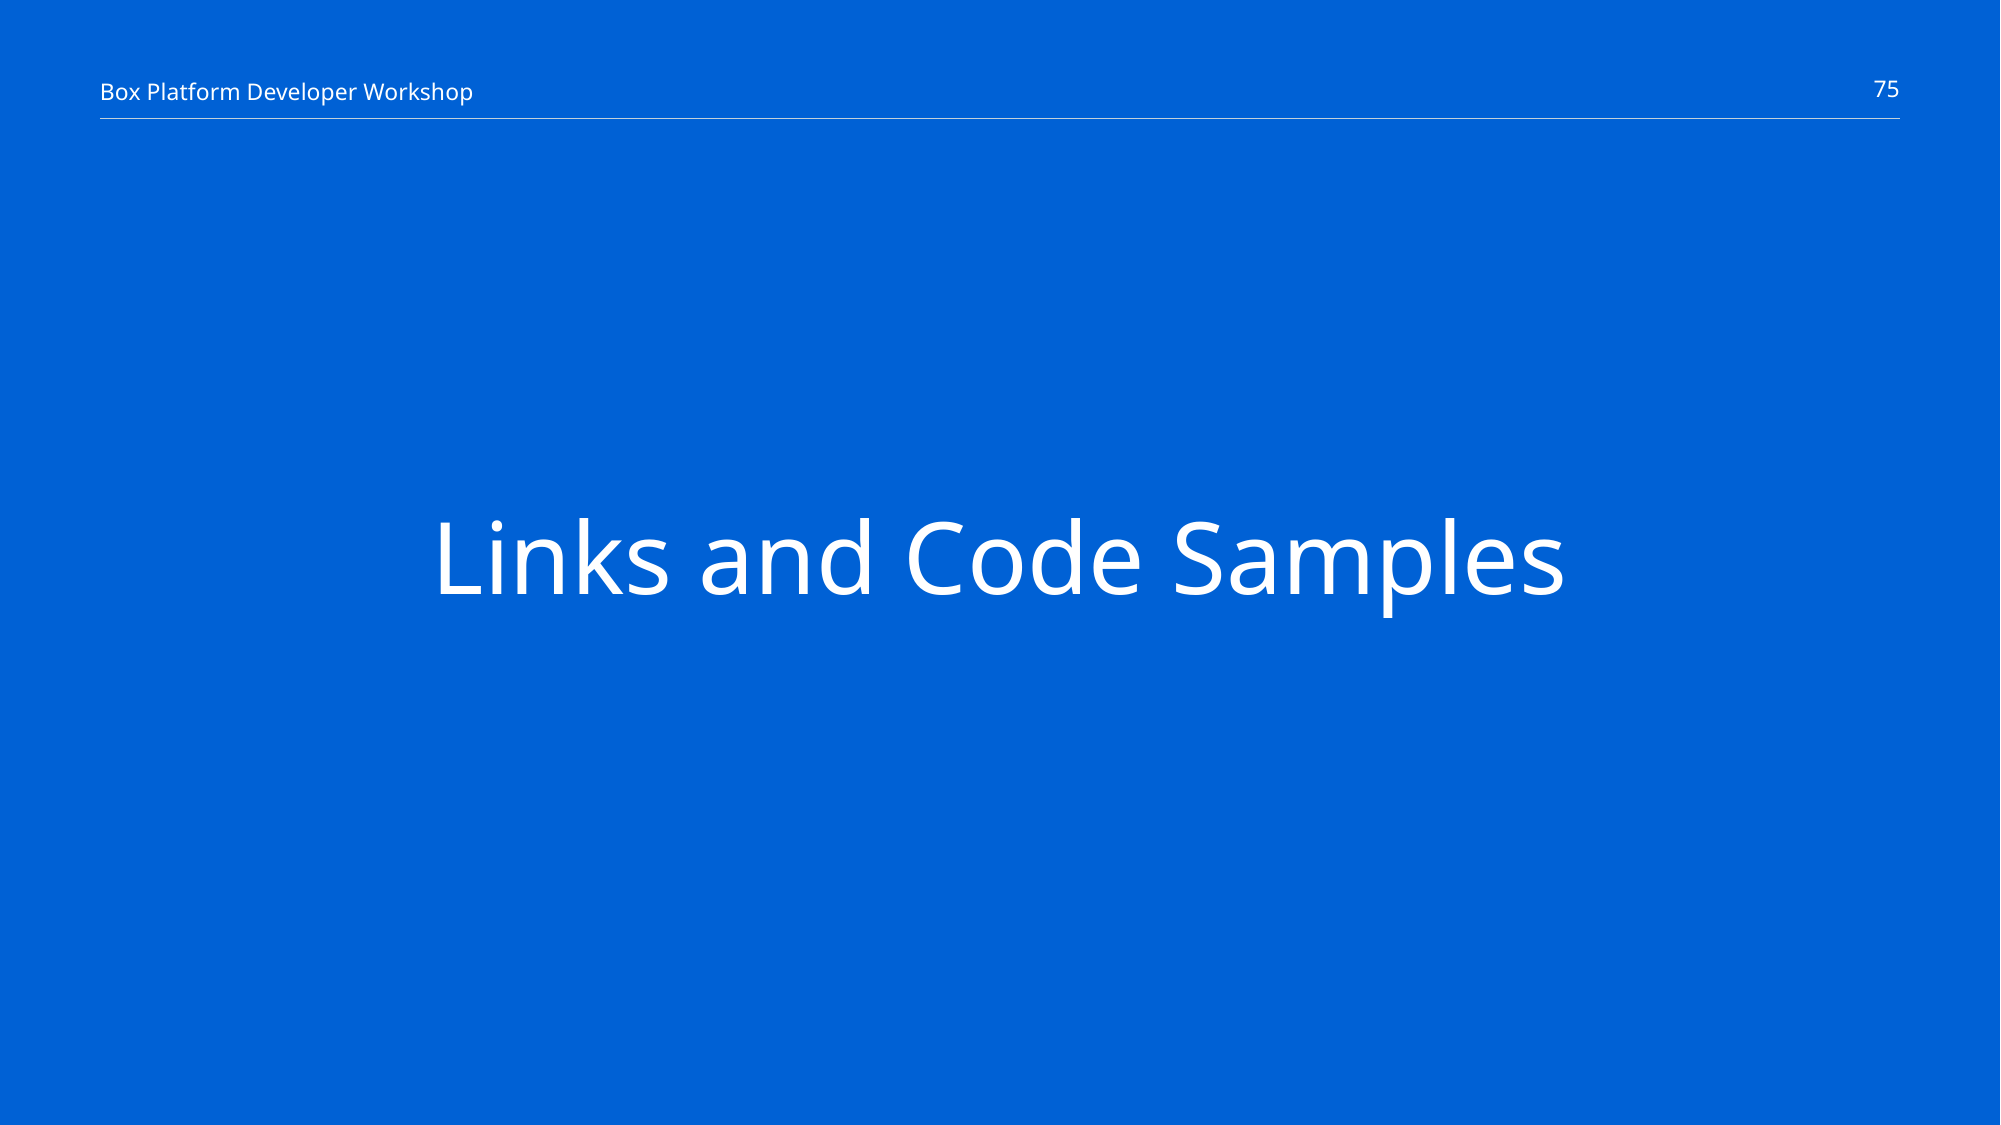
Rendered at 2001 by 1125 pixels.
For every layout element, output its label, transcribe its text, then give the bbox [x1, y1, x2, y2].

title Links and Code Samples [99, 468, 1900, 657]
